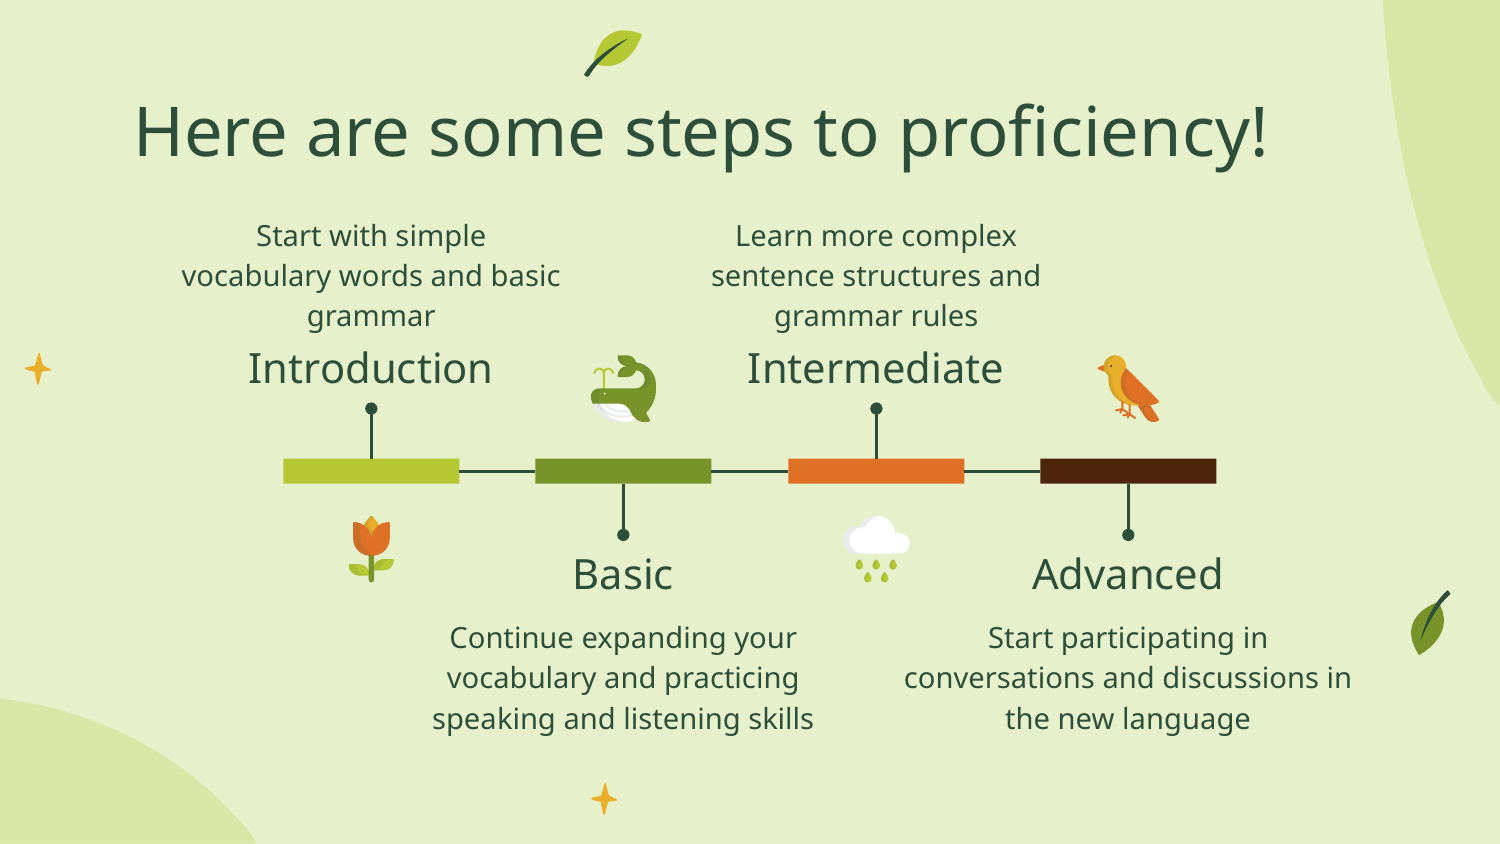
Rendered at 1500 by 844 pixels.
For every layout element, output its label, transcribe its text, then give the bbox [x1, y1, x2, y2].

text_box Introduction [118, 334, 623, 409]
text_box [283, 458, 460, 484]
text_box Advanced [874, 534, 1382, 610]
text_box Continue expanding your vocabulary and practicing speaking and listening skills [369, 610, 874, 747]
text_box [1097, 354, 1160, 423]
text_box [1040, 458, 1217, 484]
text_box Start participating in conversations and discussions in the new language [874, 610, 1382, 747]
text_box Learn more complex sentence structures and grammar rules [623, 196, 1130, 334]
text_box [535, 458, 712, 484]
text_box Intermediate [623, 334, 1130, 409]
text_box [842, 515, 911, 583]
title Here are some steps to proficiency! [118, 72, 1382, 167]
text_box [348, 515, 395, 583]
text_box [590, 354, 657, 423]
text_box Start with simple vocabulary words and basic grammar [118, 196, 623, 334]
text_box [788, 458, 965, 484]
text_box Basic [369, 534, 874, 610]
